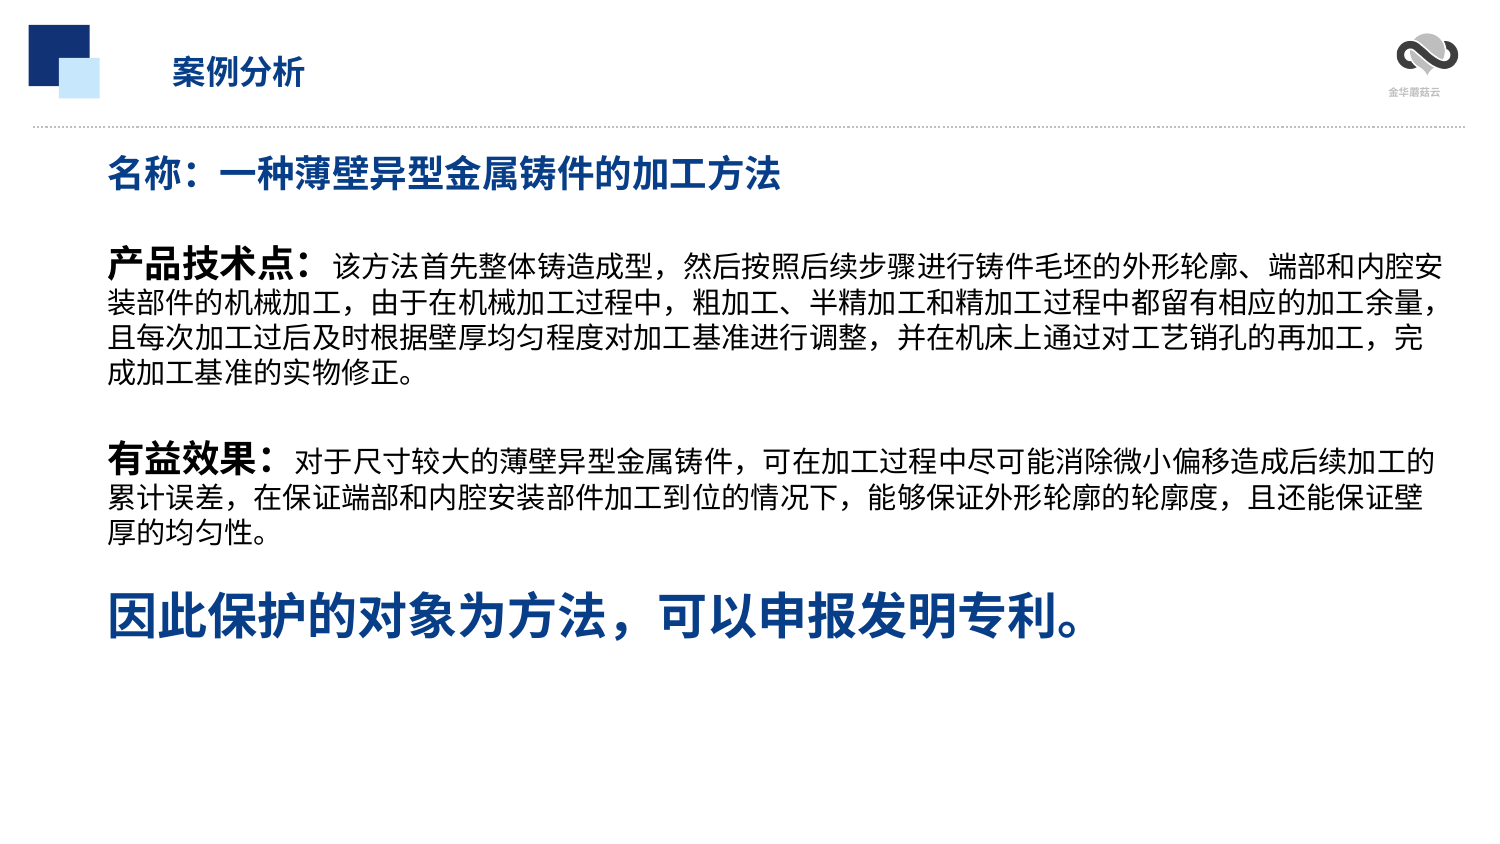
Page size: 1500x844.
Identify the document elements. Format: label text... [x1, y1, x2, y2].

text_box 名称：一种薄壁异型金属铸件的加工方法 产品技术点：该方法首先整体铸造成型，然后按照后续步骤进行铸件毛坯的外形轮廓、端部和内腔安装部件的机械加工，由于在机械加工过程中，粗加工、半精加工和精加工过程中都留有相应的加工余量，且每次加工过后及时根据壁厚均匀程度对加工基准进行调整，并在机床上通过对工艺销孔的再加工，完成加工基准的实物修正。 有益效果：对于尺寸较大的薄壁异型金属铸件，可在加工过程中尽可能消除微小偏移造成后续加工的累计误差，在保证端部和内腔安装部件加工到位的情况下，能够保证外形轮廓的轮廓度，且还能保证壁厚的均匀性。 因此保护的对象为方法，可以申报发明专利。 [92, 142, 1465, 571]
text_box 案例分析 [158, 43, 321, 99]
picture [1378, 22, 1466, 87]
